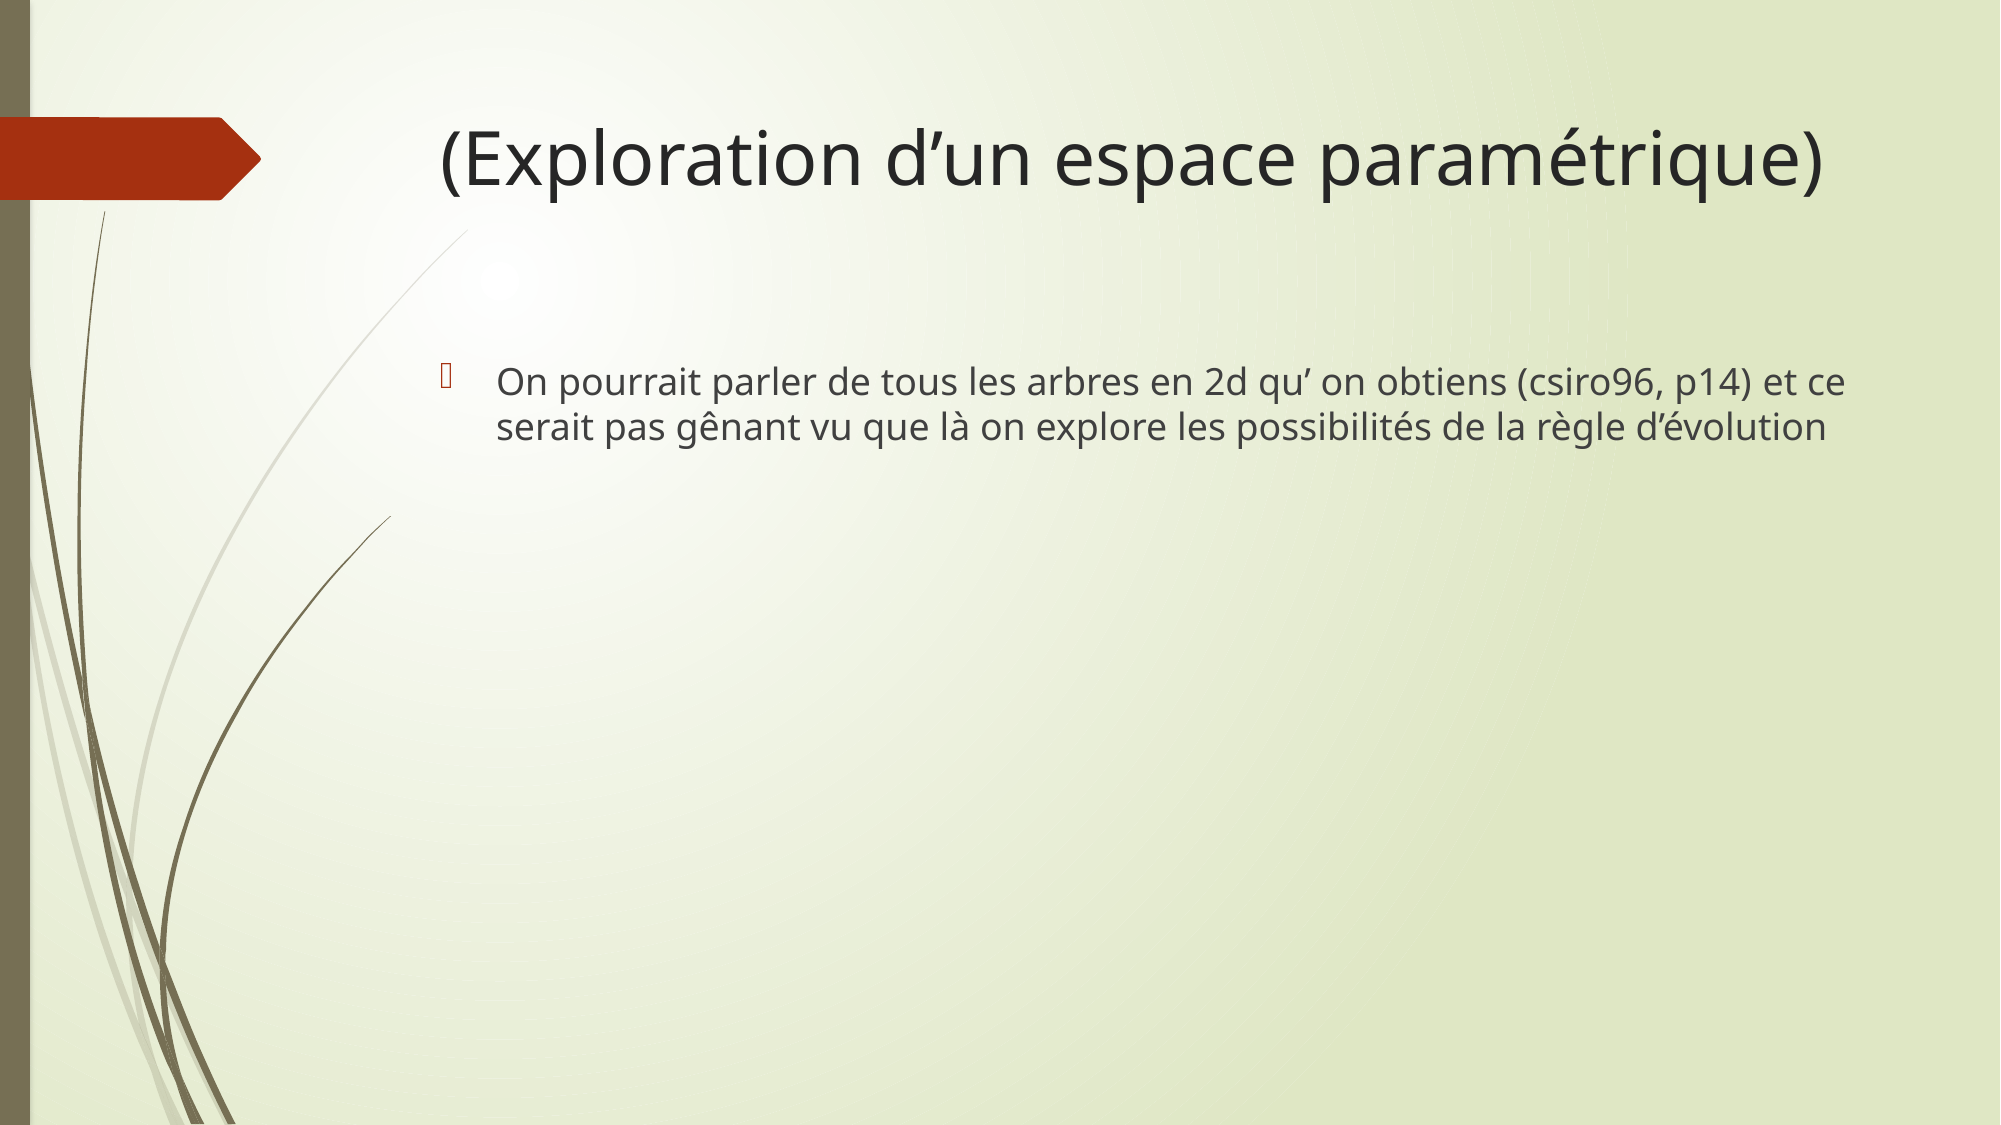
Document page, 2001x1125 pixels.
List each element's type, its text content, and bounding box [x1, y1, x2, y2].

list On pourrait parler de tous les arbres en 2d qu’ on obtiens (csiro96, p14) et ce serait pas gênant vu que là on explore les possibilités de la règle d’évolution [424, 350, 1888, 970]
title (Exploration d’un espace paramétrique) [425, 102, 1888, 313]
